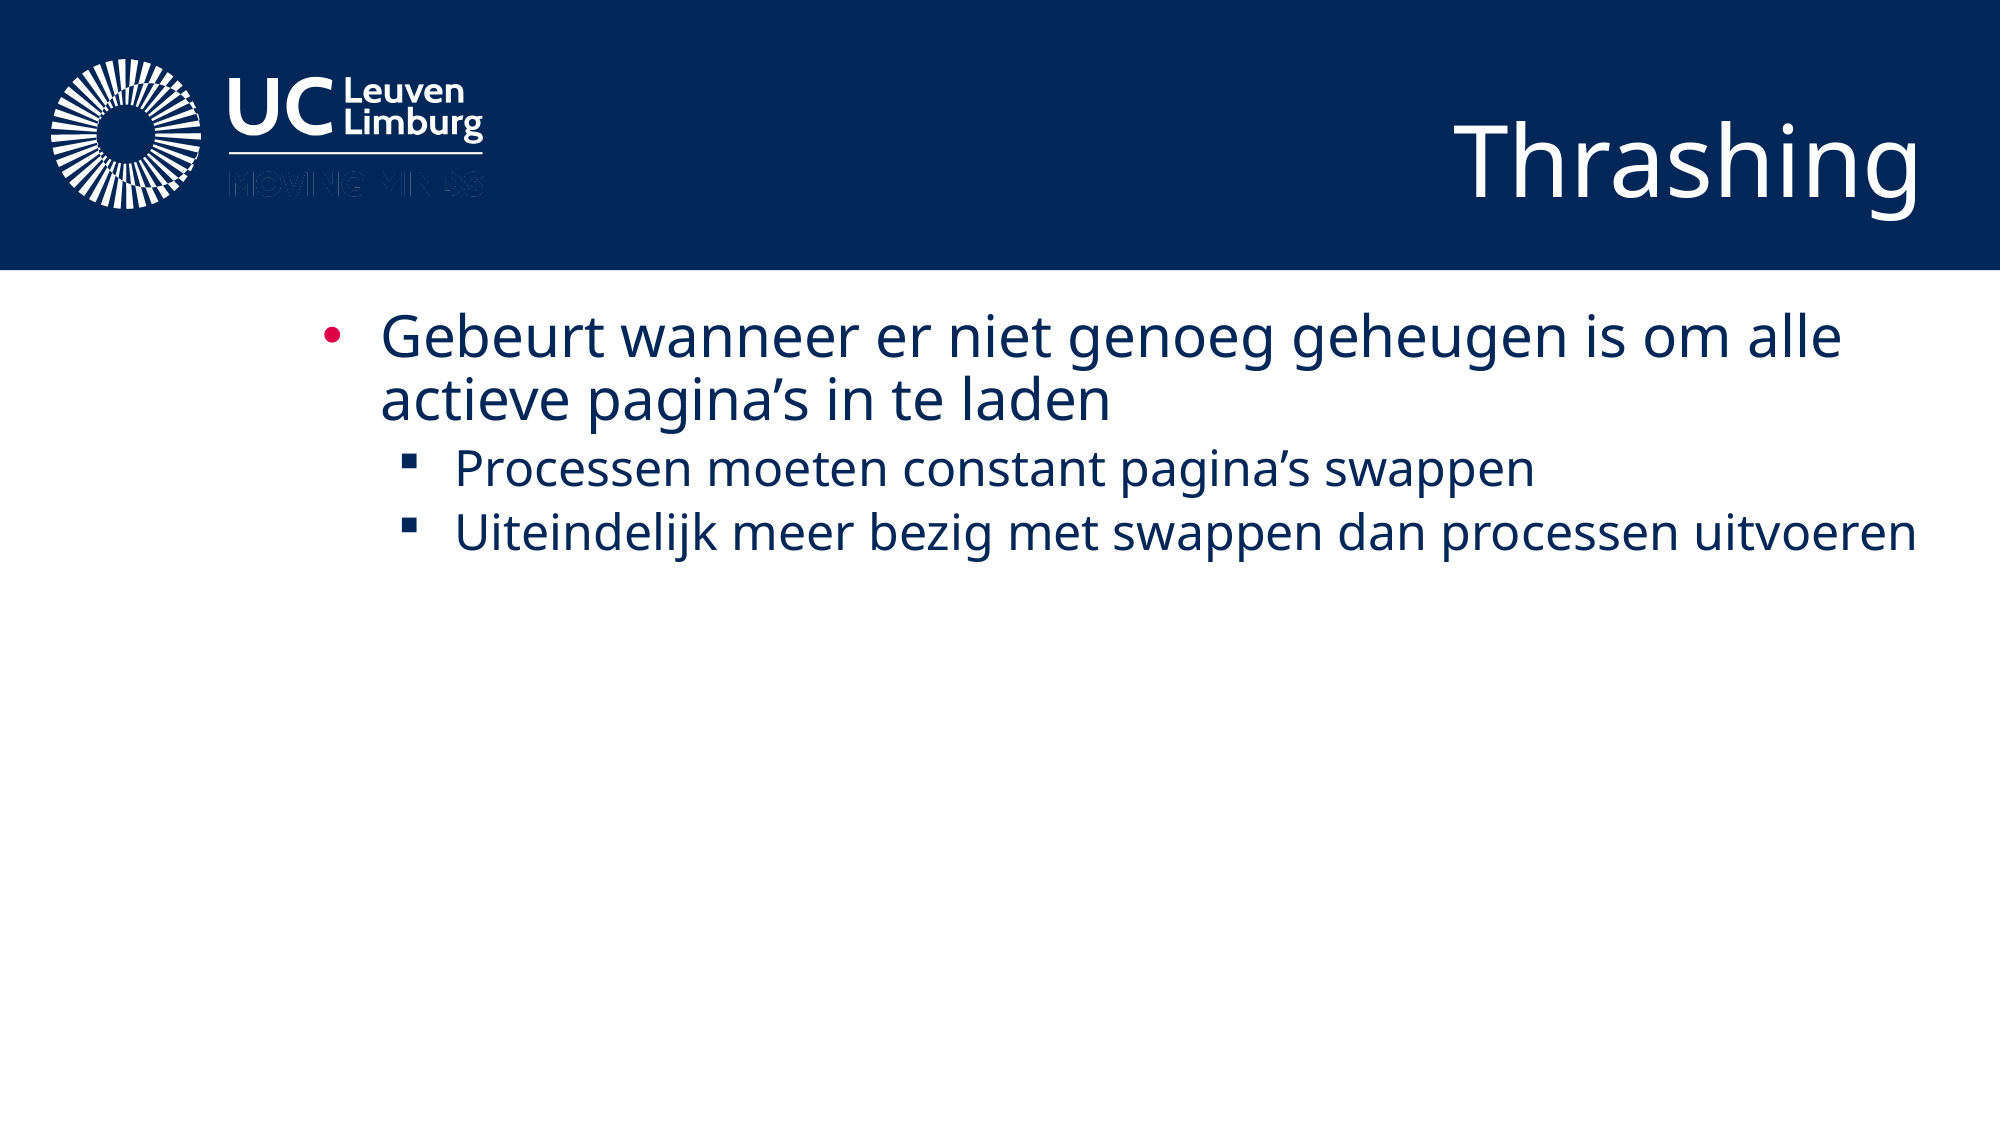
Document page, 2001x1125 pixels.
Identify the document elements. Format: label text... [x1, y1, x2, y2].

title Thrashing [307, 59, 1940, 271]
picture [51, 59, 307, 209]
list Gebeurt wanneer er niet genoeg geheugen is om alle actieve pagina’s in te laden Processen moeten constant pagina’s swappen Uiteindelijk meer bezig met swappen dan processen uitvoeren [307, 299, 1940, 996]
